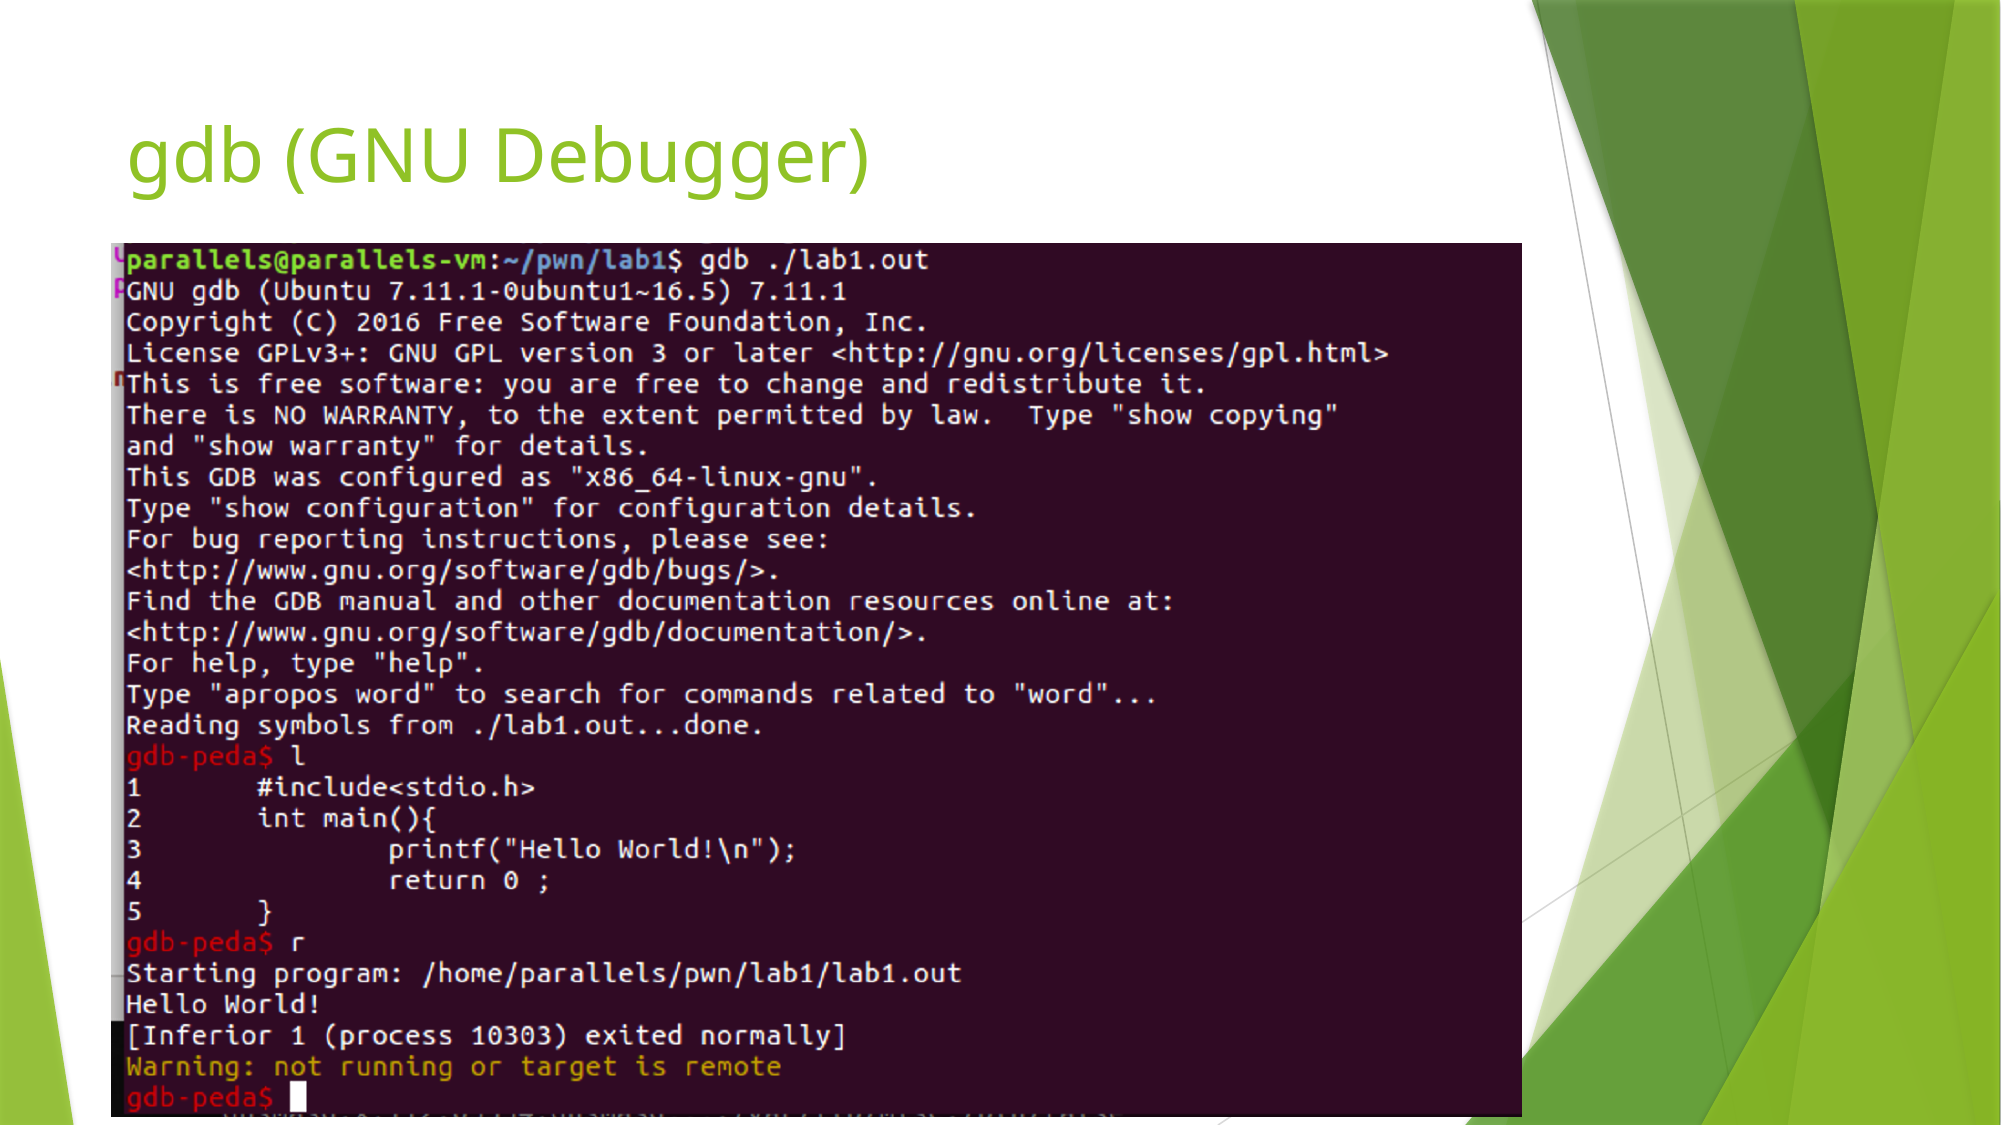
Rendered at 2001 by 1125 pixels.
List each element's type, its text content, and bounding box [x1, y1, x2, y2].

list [110, 242, 1522, 1117]
title gdb (GNU Debugger) [111, 99, 1522, 242]
